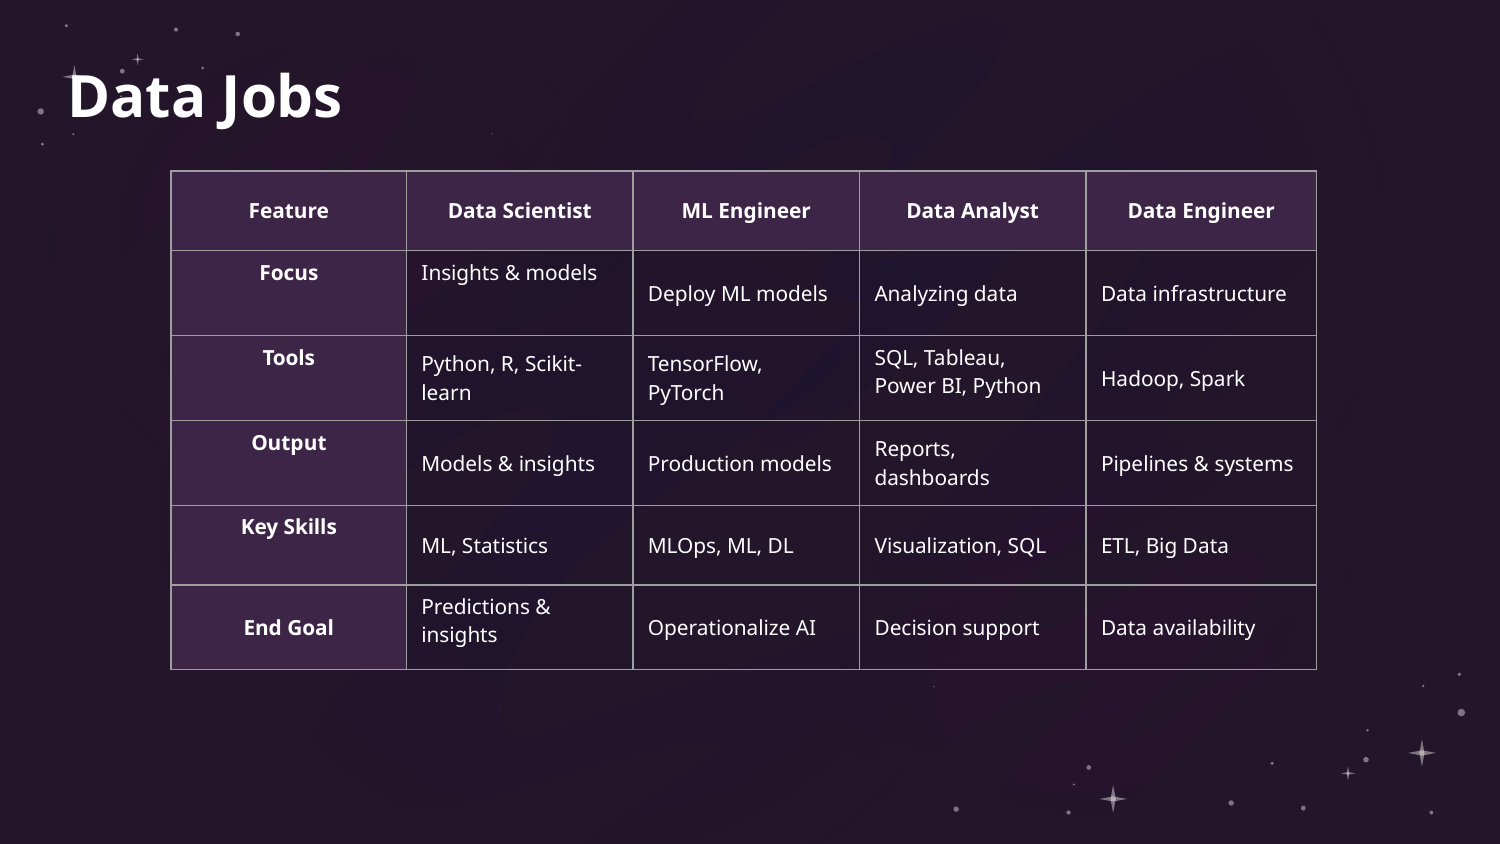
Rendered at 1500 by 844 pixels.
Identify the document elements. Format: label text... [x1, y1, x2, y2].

table_cell Output [172, 421, 406, 505]
table_cell Predictions & insights [407, 586, 632, 669]
table_cell End Goal [172, 586, 406, 669]
table_cell SQL, Tableau, Power BI, Python [860, 336, 1085, 420]
text_box Data Jobs [52, 34, 908, 105]
table_cell ETL, Big Data [1087, 506, 1316, 584]
table_cell Hadoop, Spark [1087, 336, 1316, 420]
table_cell Insights & models [407, 251, 632, 335]
table_header Data Engineer [1087, 172, 1316, 250]
table_cell Data infrastructure [1087, 251, 1316, 335]
table_cell Deploy ML models [634, 251, 859, 335]
table_cell MLOps, ML, DL [634, 506, 859, 584]
table_cell Focus [172, 251, 406, 335]
table_cell Visualization, SQL [860, 506, 1085, 584]
table_cell Analyzing data [860, 251, 1085, 335]
table_header Data Scientist [407, 172, 632, 250]
table_cell Decision support [860, 586, 1085, 669]
table_cell TensorFlow, PyTorch [634, 336, 859, 420]
table_cell Operationalize AI [634, 586, 859, 669]
table_header ML Engineer [634, 172, 859, 250]
table_cell Tools [172, 336, 406, 420]
table_cell Pipelines & systems [1087, 421, 1316, 505]
table_header Data Analyst [860, 172, 1085, 250]
table_cell Data availability [1087, 586, 1316, 669]
table_cell Python, R, Scikit-learn [407, 336, 632, 420]
table_cell ML, Statistics [407, 506, 632, 584]
table_cell Reports, dashboards [860, 421, 1085, 505]
table_header Feature [172, 172, 406, 250]
table_cell Production models [634, 421, 859, 505]
table_cell Key Skills [172, 506, 406, 584]
table_cell Models & insights [407, 421, 632, 505]
